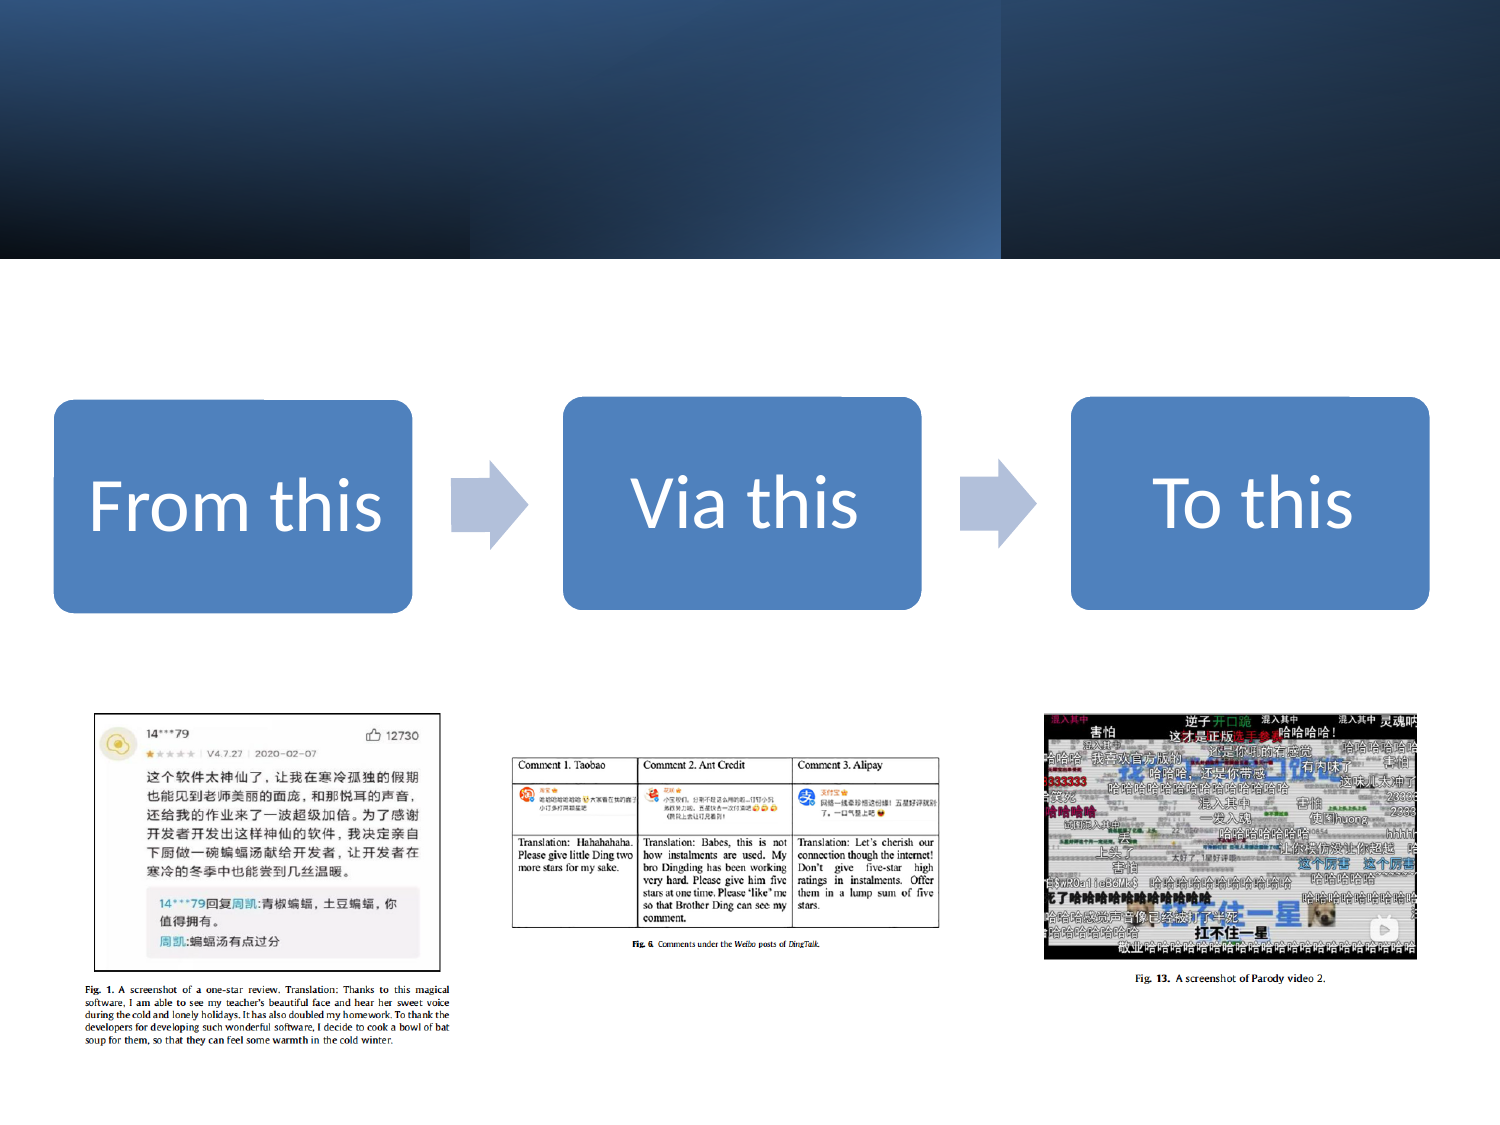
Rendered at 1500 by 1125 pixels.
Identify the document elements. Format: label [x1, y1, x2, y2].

text_box [0, 261, 1500, 1125]
picture [465, 740, 970, 958]
text_box [0, 0, 1500, 261]
text_box [469, 0, 1002, 260]
text_box [51, 326, 1434, 681]
picture [1034, 701, 1434, 997]
list [66, 701, 466, 1056]
